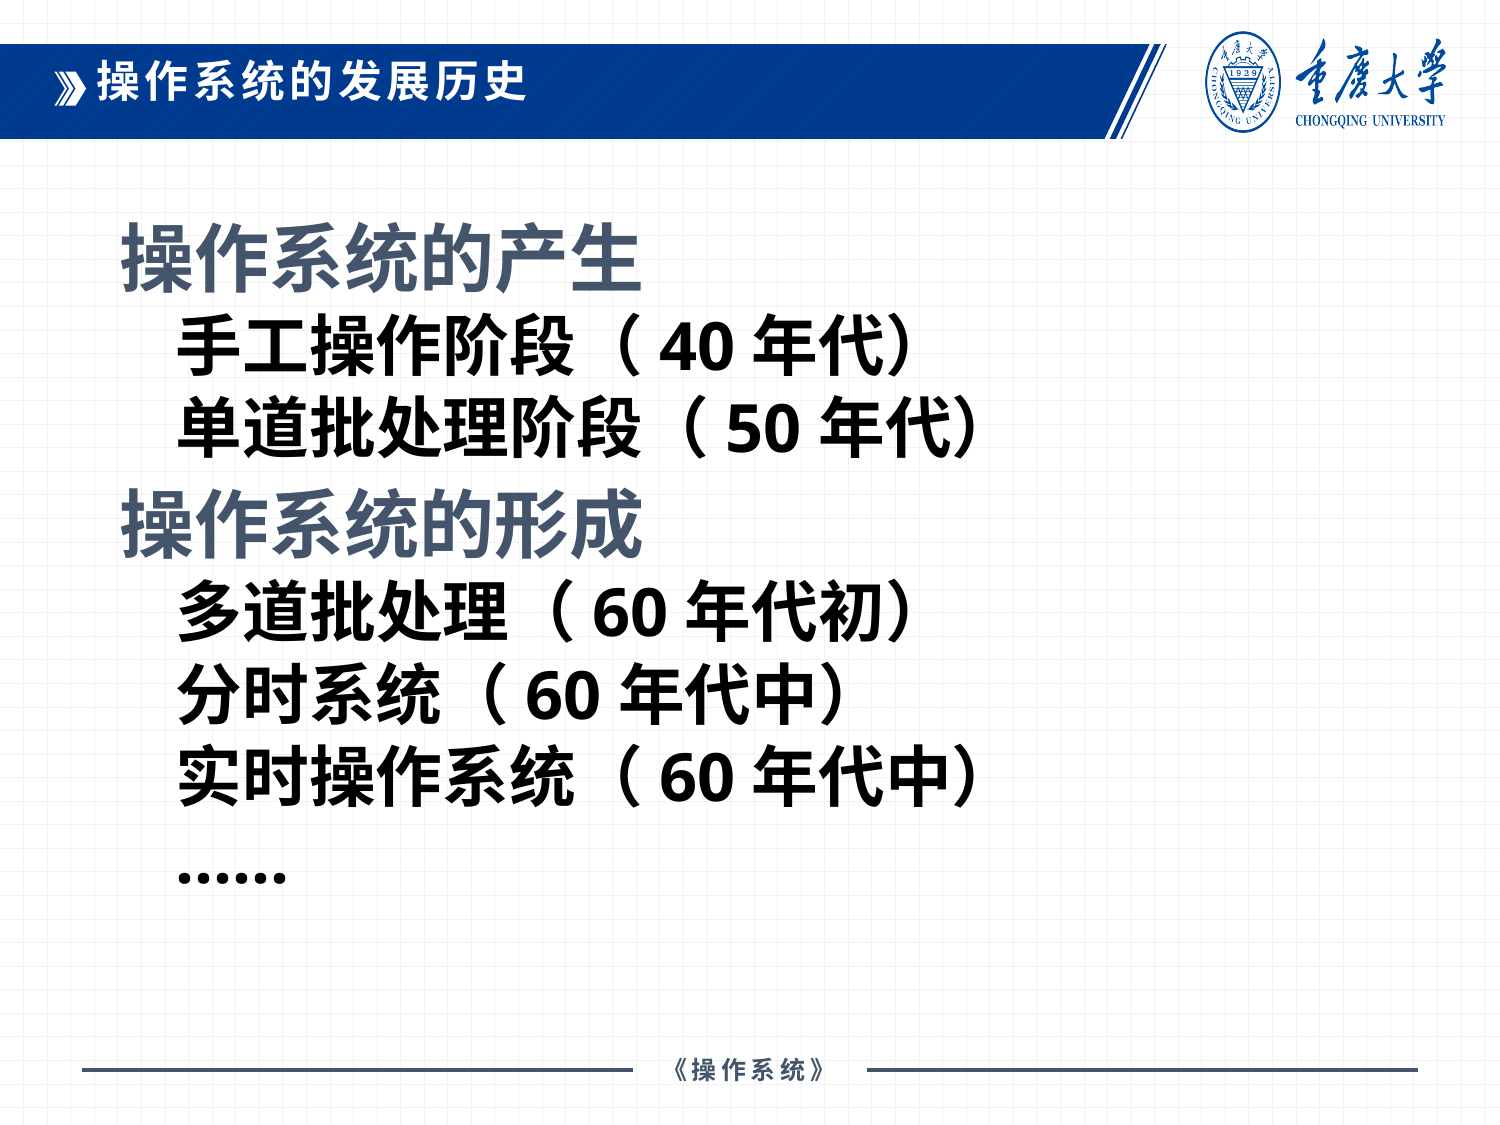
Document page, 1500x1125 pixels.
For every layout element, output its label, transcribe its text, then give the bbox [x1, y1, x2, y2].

list 操作系统的产生 手工操作阶段（40年代） 单道批处理阶段（50年代） 操作系统的形成 多道批处理（60年代初） 分时系统（60年代中） 实时操作系统（60年代中） …… [104, 213, 1418, 275]
picture [1205, 31, 1446, 133]
list 操作系统的发展历史 [81, 51, 1017, 136]
